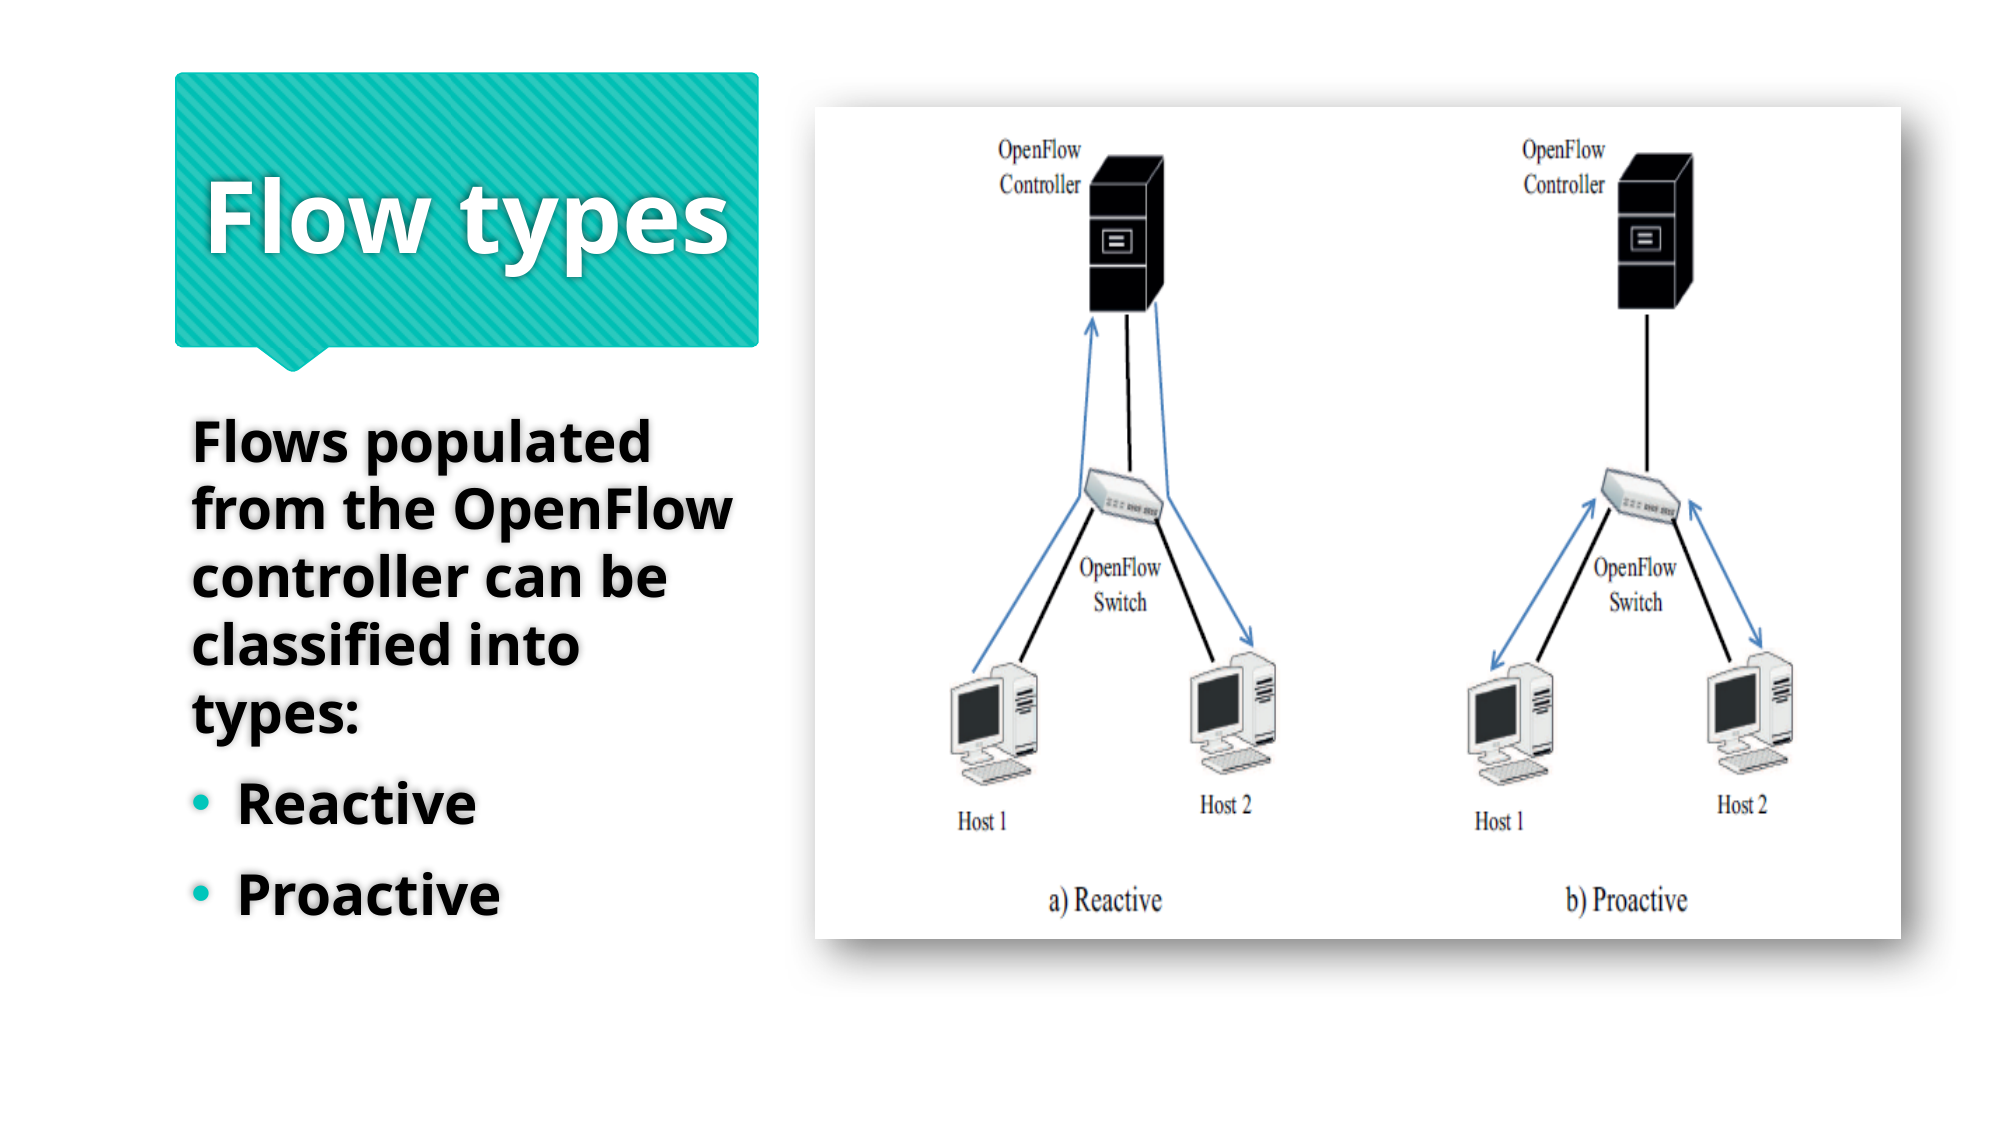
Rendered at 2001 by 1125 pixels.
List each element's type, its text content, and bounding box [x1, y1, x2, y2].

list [814, 106, 1902, 939]
list Flows populated from the OpenFlow controller can be classified into types: Reactive Proactive [176, 370, 758, 962]
title Flow types [176, 15, 758, 281]
